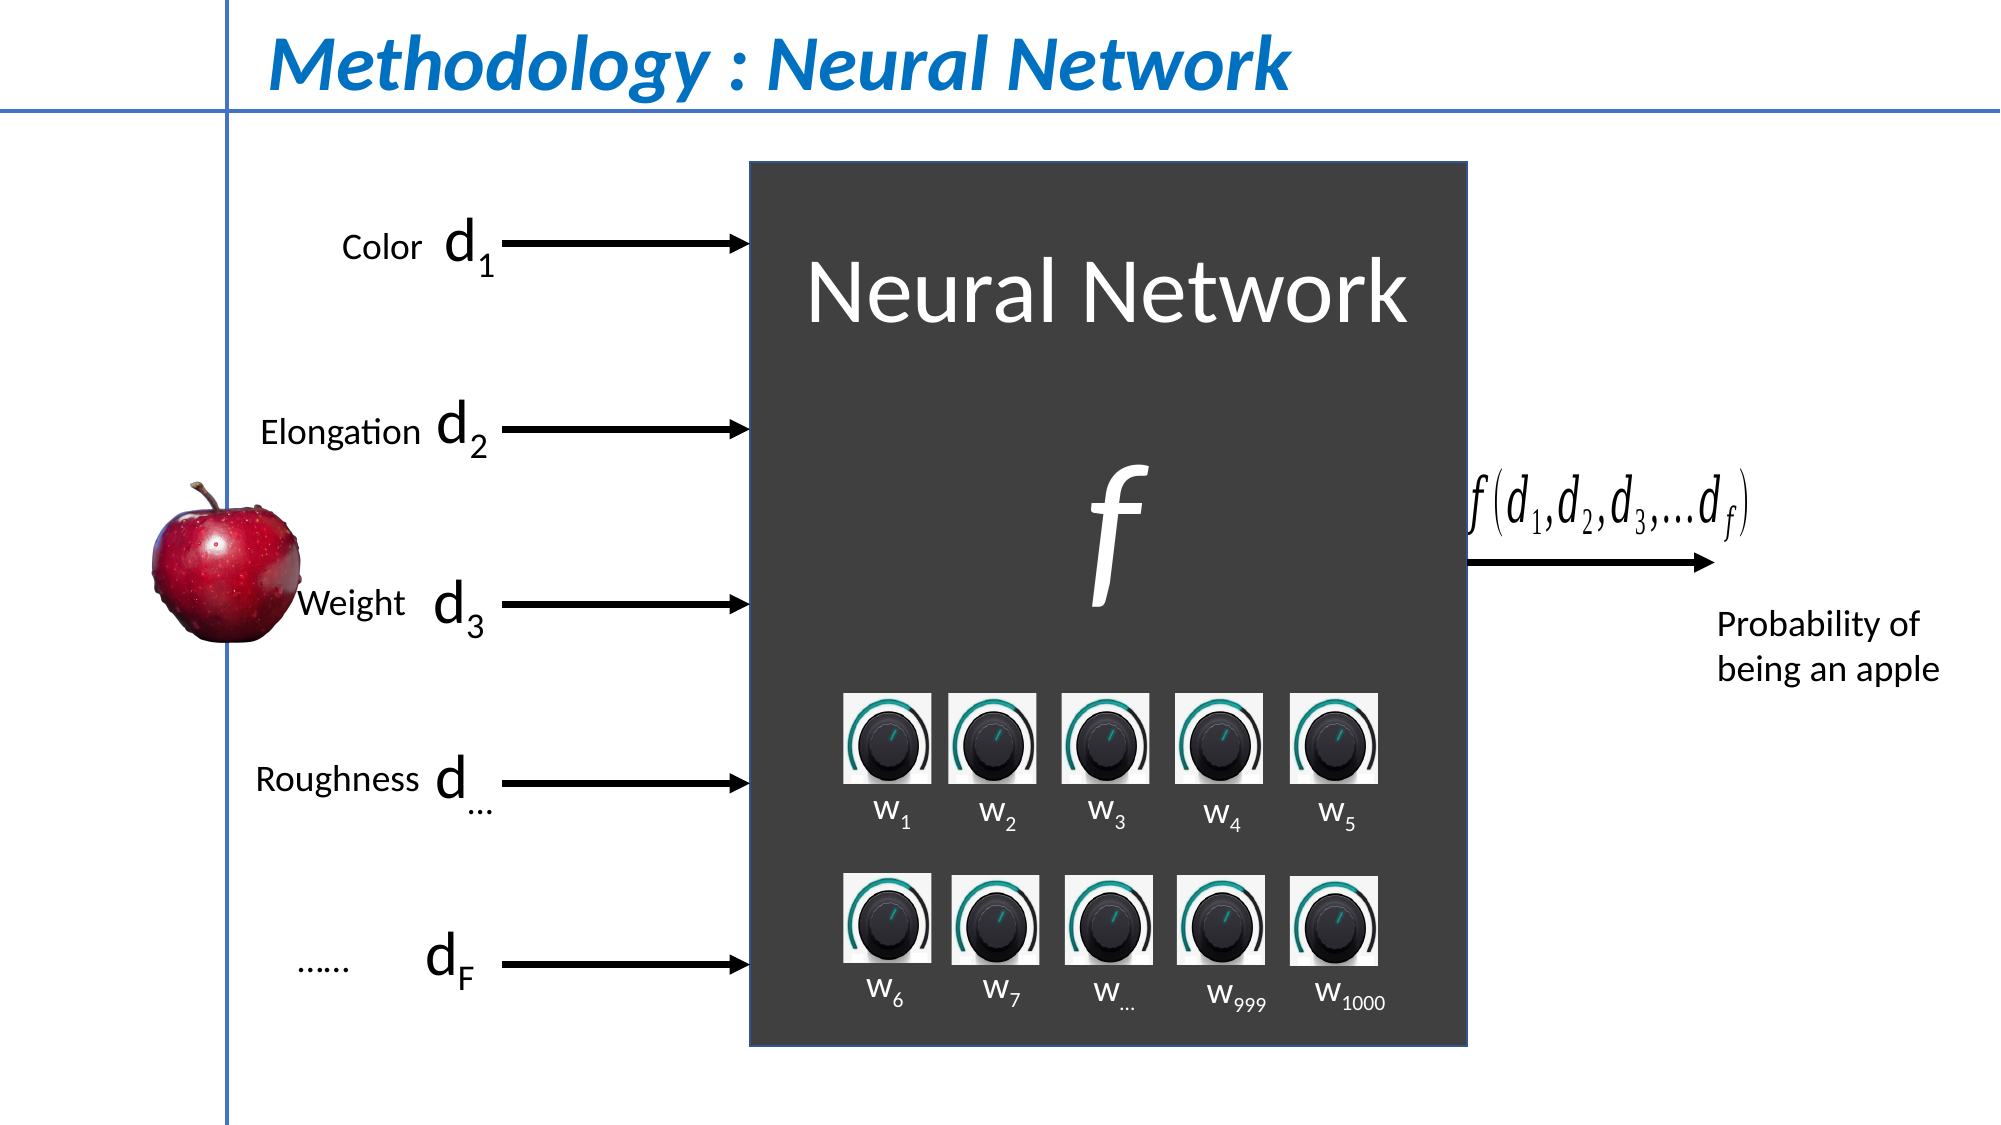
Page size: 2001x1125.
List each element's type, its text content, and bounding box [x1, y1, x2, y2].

text_box Weight [302, 570, 421, 631]
picture [150, 481, 302, 643]
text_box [1176, 875, 1265, 965]
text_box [948, 693, 1037, 784]
text_box d3 [418, 553, 562, 654]
text_box Probability of being an apple [1702, 591, 1963, 696]
list Methodology : Neural Network [252, 15, 1876, 111]
text_box w1 [858, 774, 935, 841]
text_box w5 [1303, 776, 1380, 843]
text_box w999 [1191, 958, 1289, 1025]
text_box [843, 873, 932, 963]
text_box …… [282, 927, 365, 988]
text_box w2 [963, 776, 1040, 843]
text_box dF [410, 905, 554, 1006]
text_box Color [327, 214, 439, 275]
text_box w7 [968, 953, 1045, 1020]
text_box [843, 693, 932, 784]
text_box [749, 161, 1468, 1047]
text_box w… [1078, 956, 1155, 1023]
text_box d1 [429, 191, 573, 292]
text_box w3 [1073, 784, 1150, 841]
text_box Roughness [240, 746, 436, 807]
text_box w1000 [1299, 956, 1410, 1022]
text_box d2 [422, 373, 566, 474]
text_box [951, 875, 1040, 965]
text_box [1175, 693, 1263, 784]
text_box w4 [1188, 778, 1265, 845]
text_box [1289, 693, 1378, 784]
text_box f [1071, 402, 1224, 630]
text_box Neural Network [749, 221, 1466, 349]
text_box d… [420, 728, 564, 829]
text_box Elongation [245, 399, 437, 460]
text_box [1061, 693, 1150, 784]
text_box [1064, 875, 1153, 965]
text_box w6 [851, 963, 928, 1019]
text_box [1289, 876, 1378, 966]
